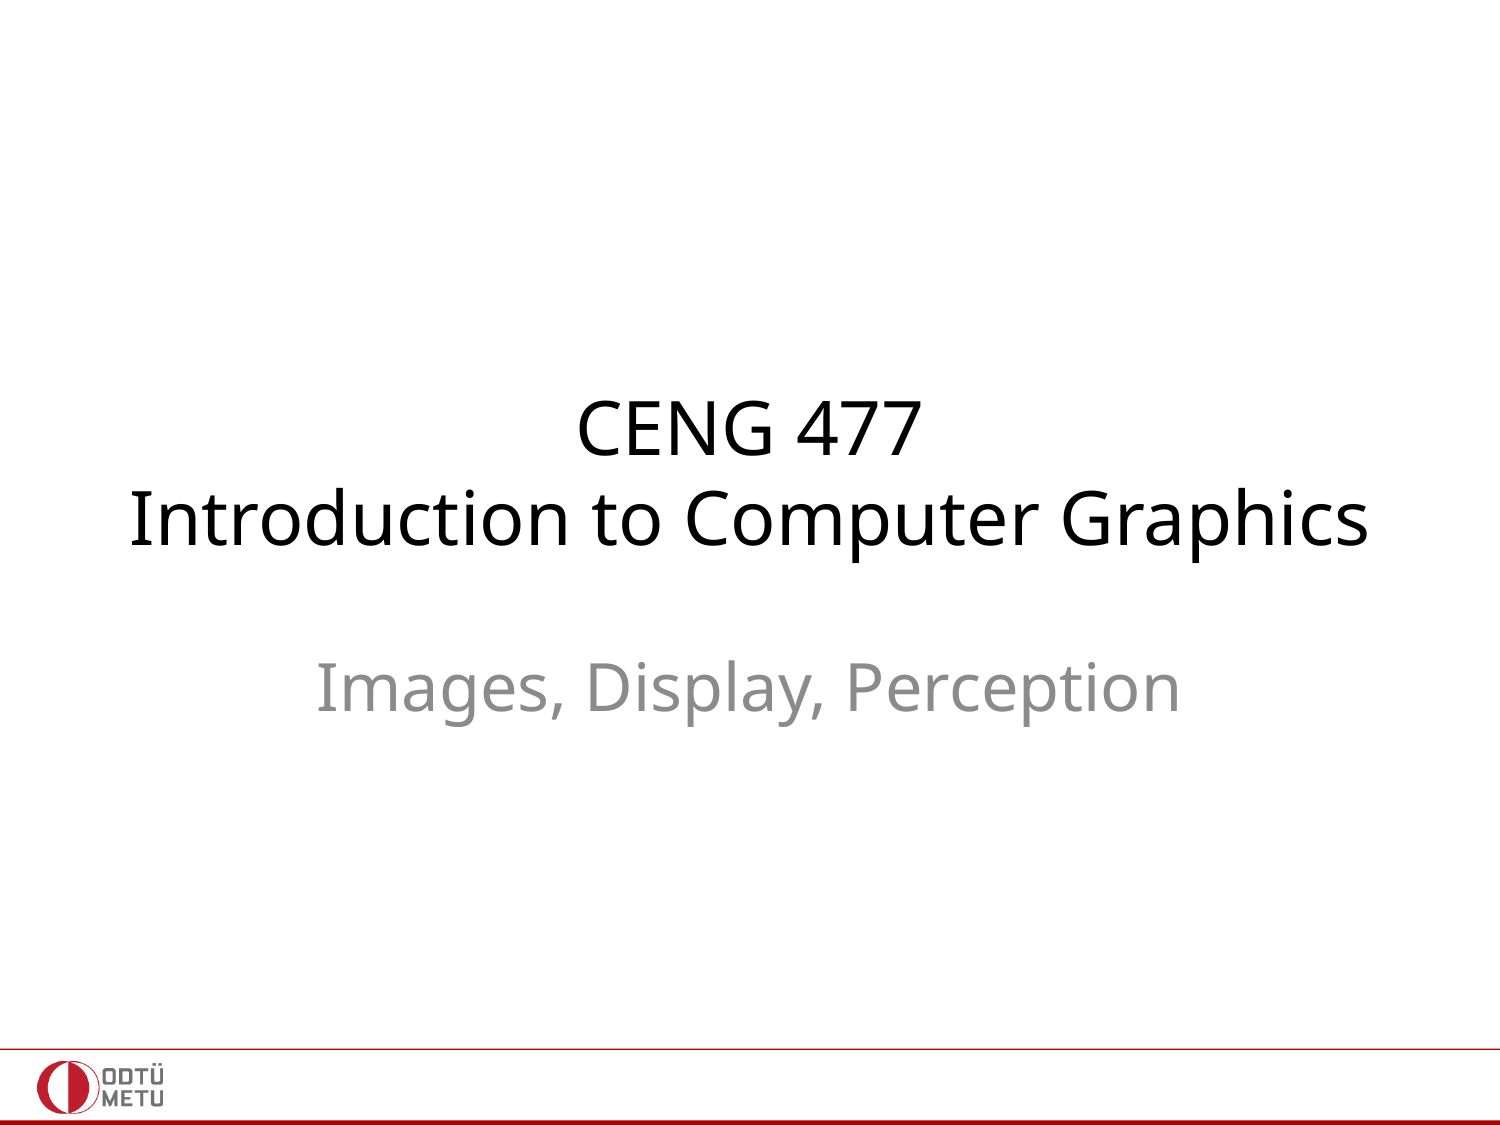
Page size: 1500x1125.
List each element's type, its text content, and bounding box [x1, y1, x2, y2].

title CENG 477 Introduction to Computer Graphics [112, 349, 1388, 591]
subtitle Images, Display, Perception [225, 637, 1275, 925]
picture [37, 1061, 163, 1114]
